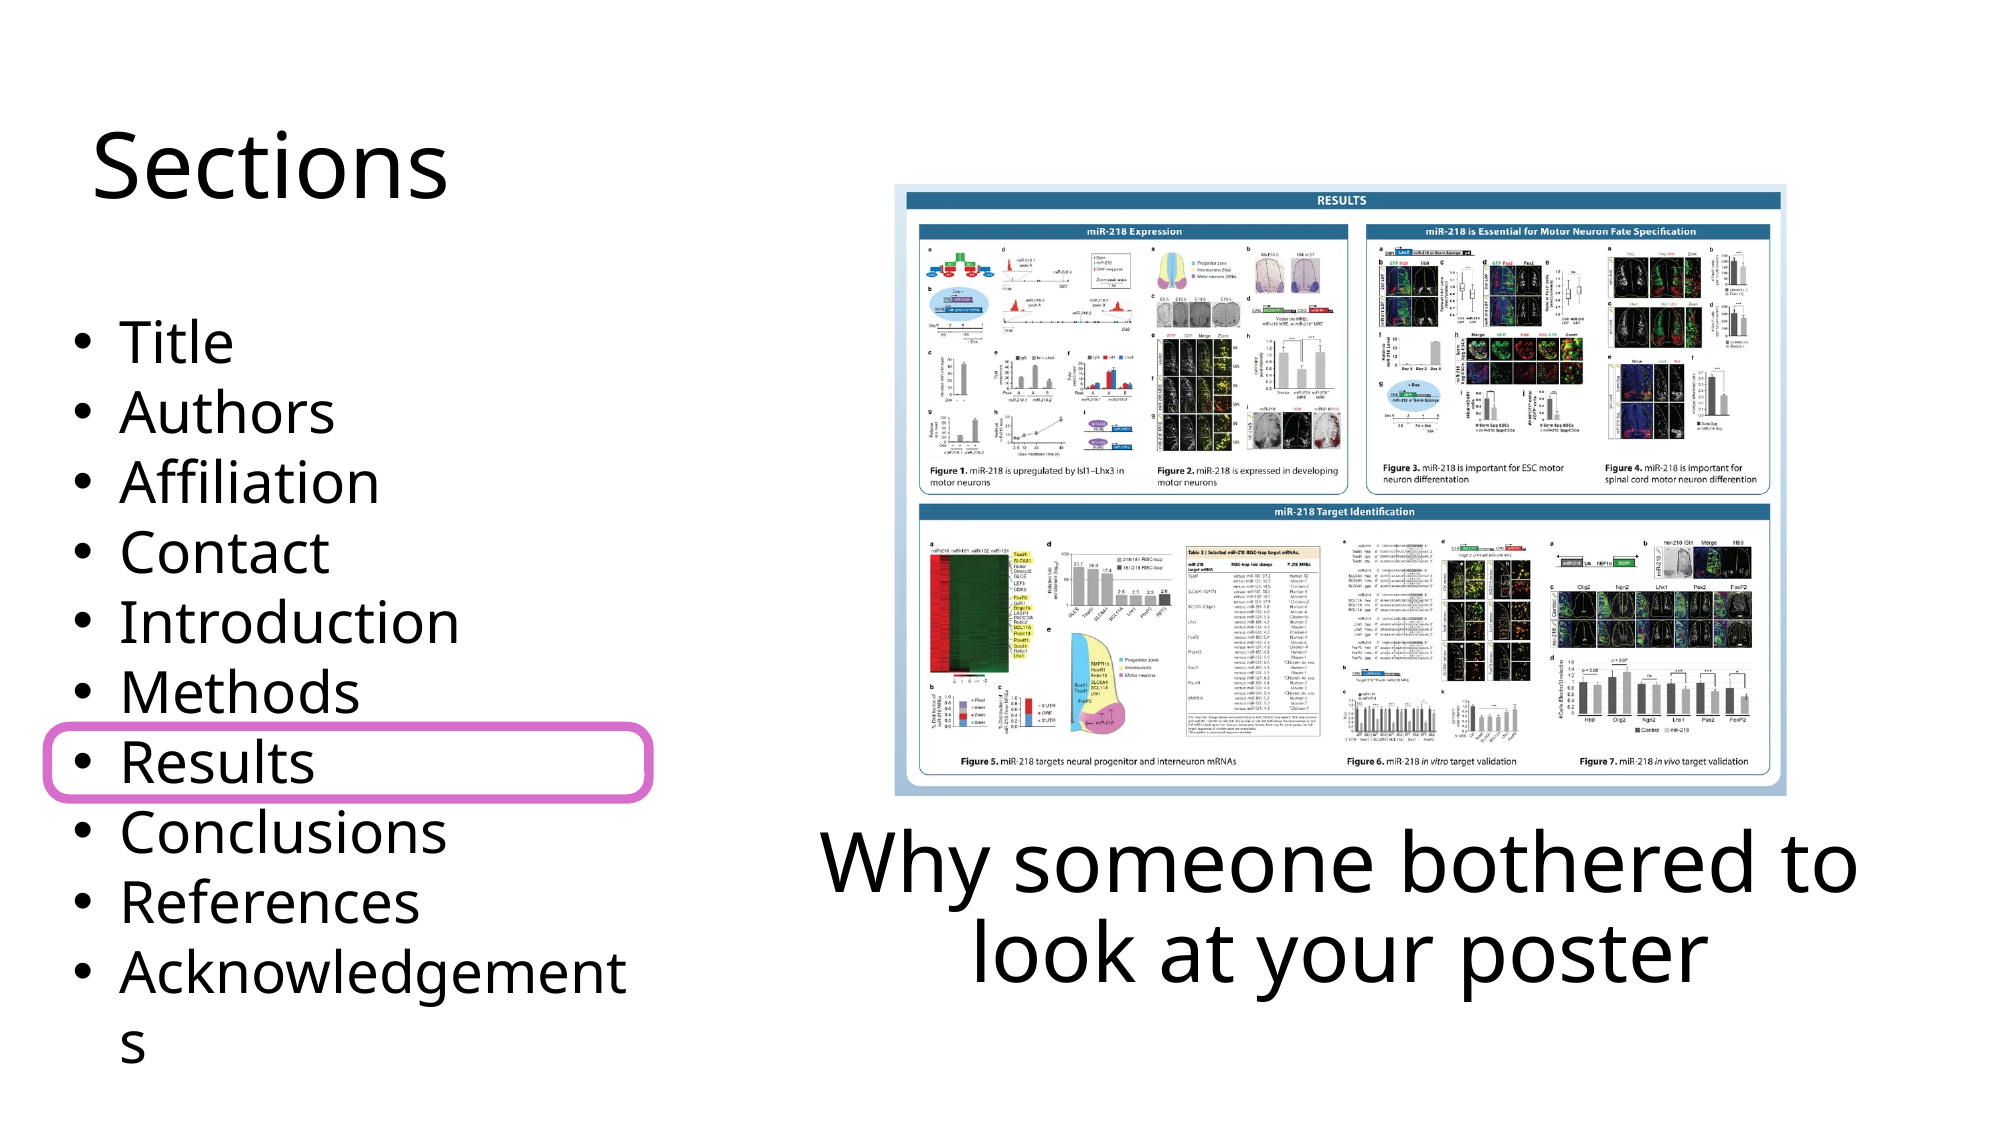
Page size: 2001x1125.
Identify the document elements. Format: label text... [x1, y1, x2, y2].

title Sections [11, 59, 532, 278]
text_box [45, 724, 651, 801]
picture [893, 183, 1788, 796]
text_box Why someone bothered to look at your poster [773, 802, 1908, 1020]
text_box Title Authors Affiliation Contact Introduction Methods Results Conclusions References Acknowledgements [57, 297, 660, 1083]
